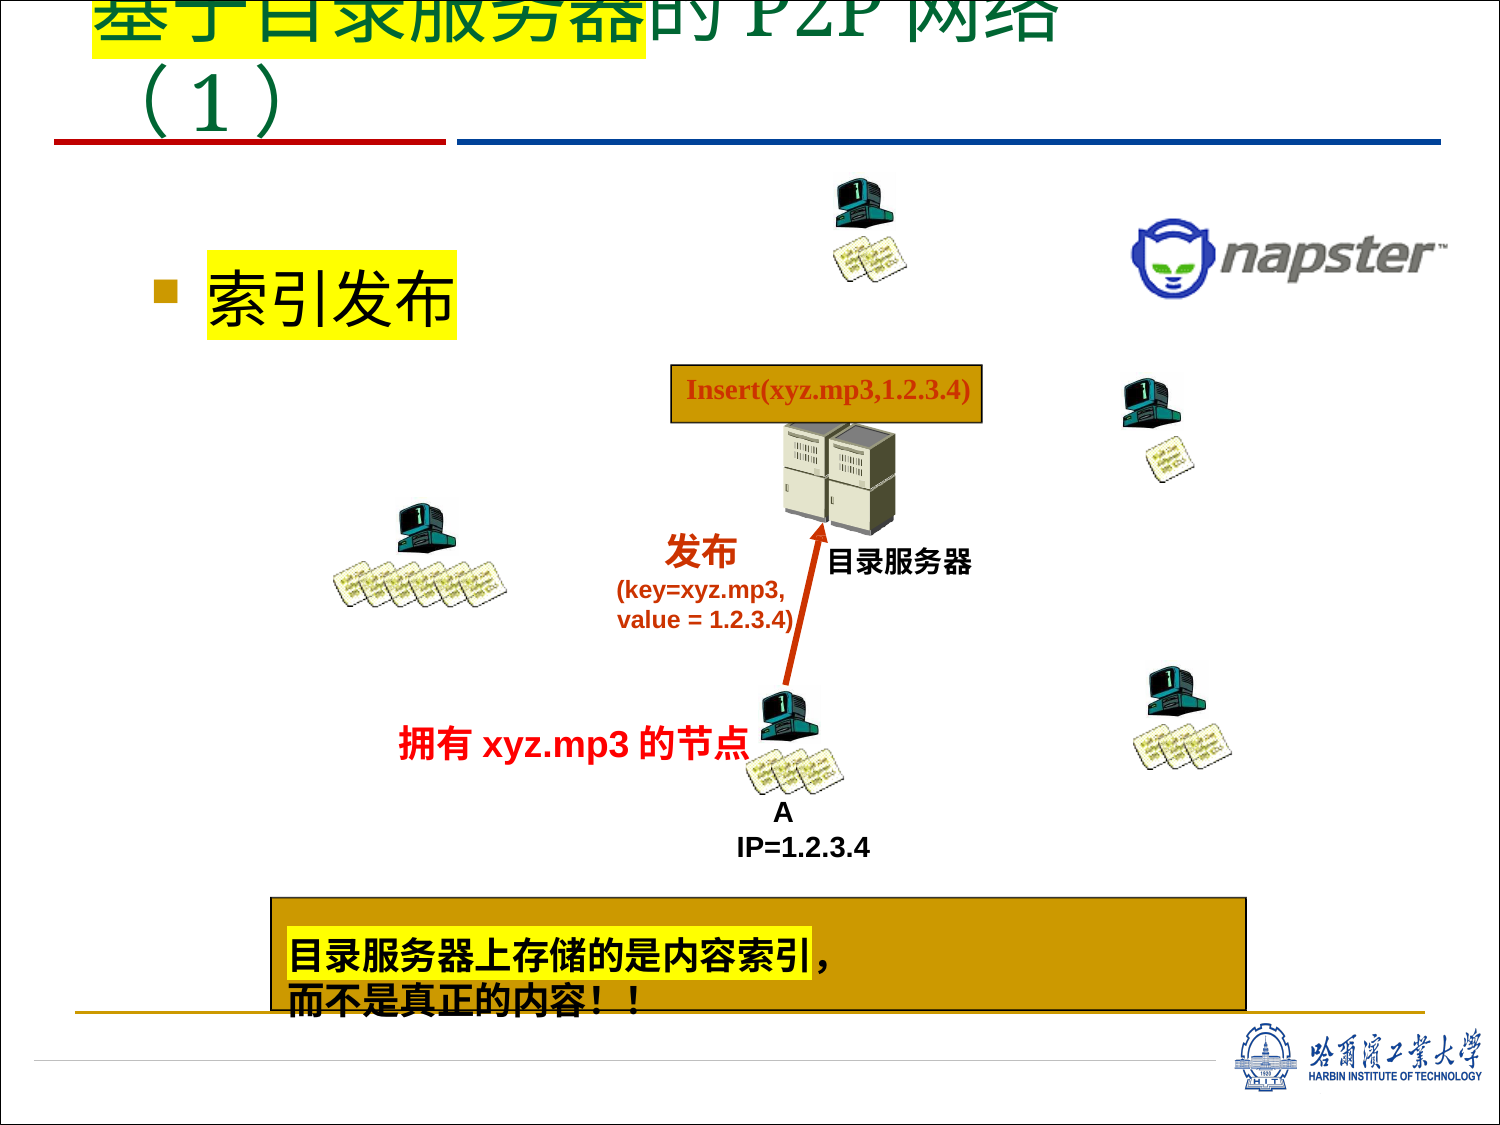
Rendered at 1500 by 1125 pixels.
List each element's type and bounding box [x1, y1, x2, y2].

list [1120, 211, 1459, 306]
text_box [0, 0, 1500, 1125]
slide_number [1059, 746, 1397, 1125]
